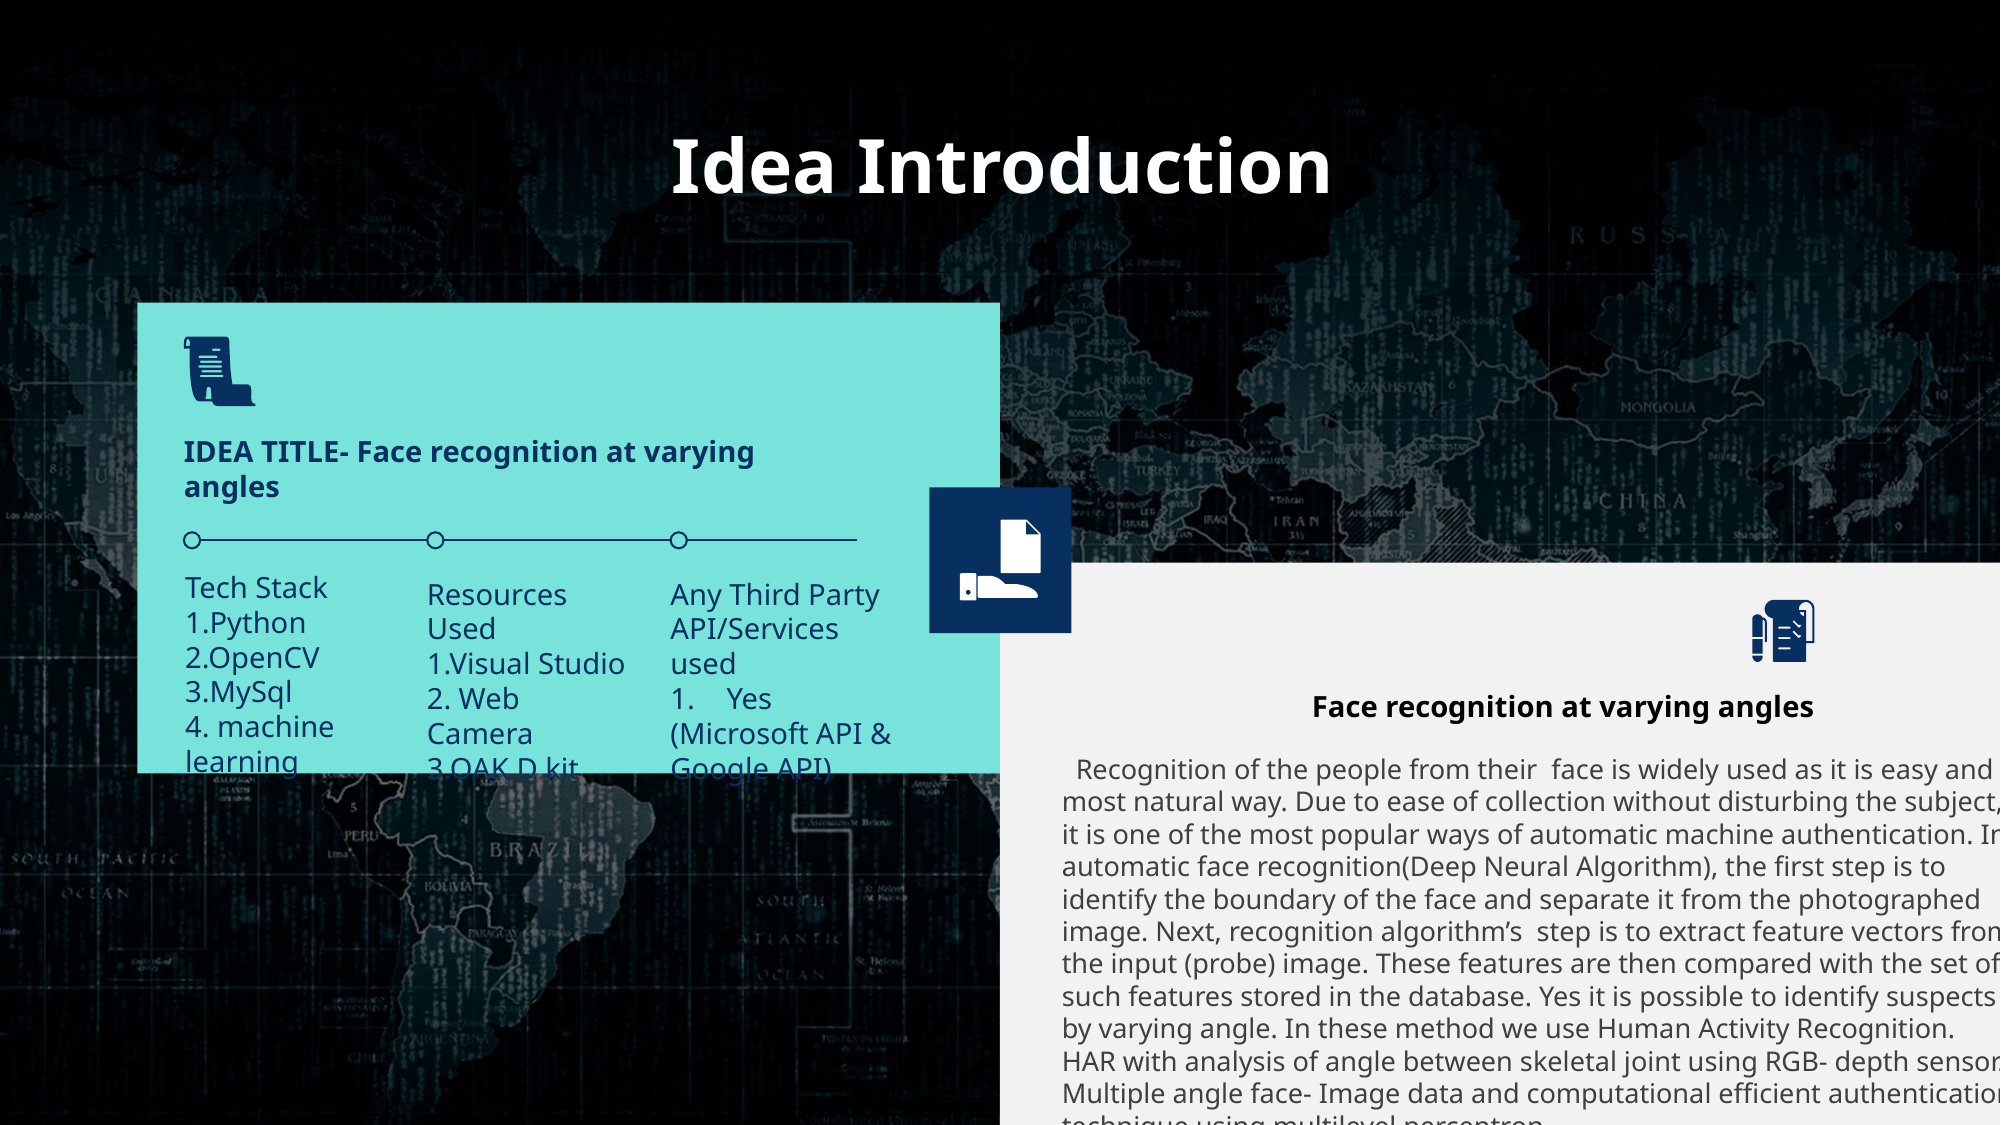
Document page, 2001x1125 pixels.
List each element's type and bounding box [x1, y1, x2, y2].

text_box [1752, 599, 1815, 662]
text_box [183, 531, 858, 549]
text_box [928, 486, 1072, 634]
picture [0, 0, 2000, 1125]
